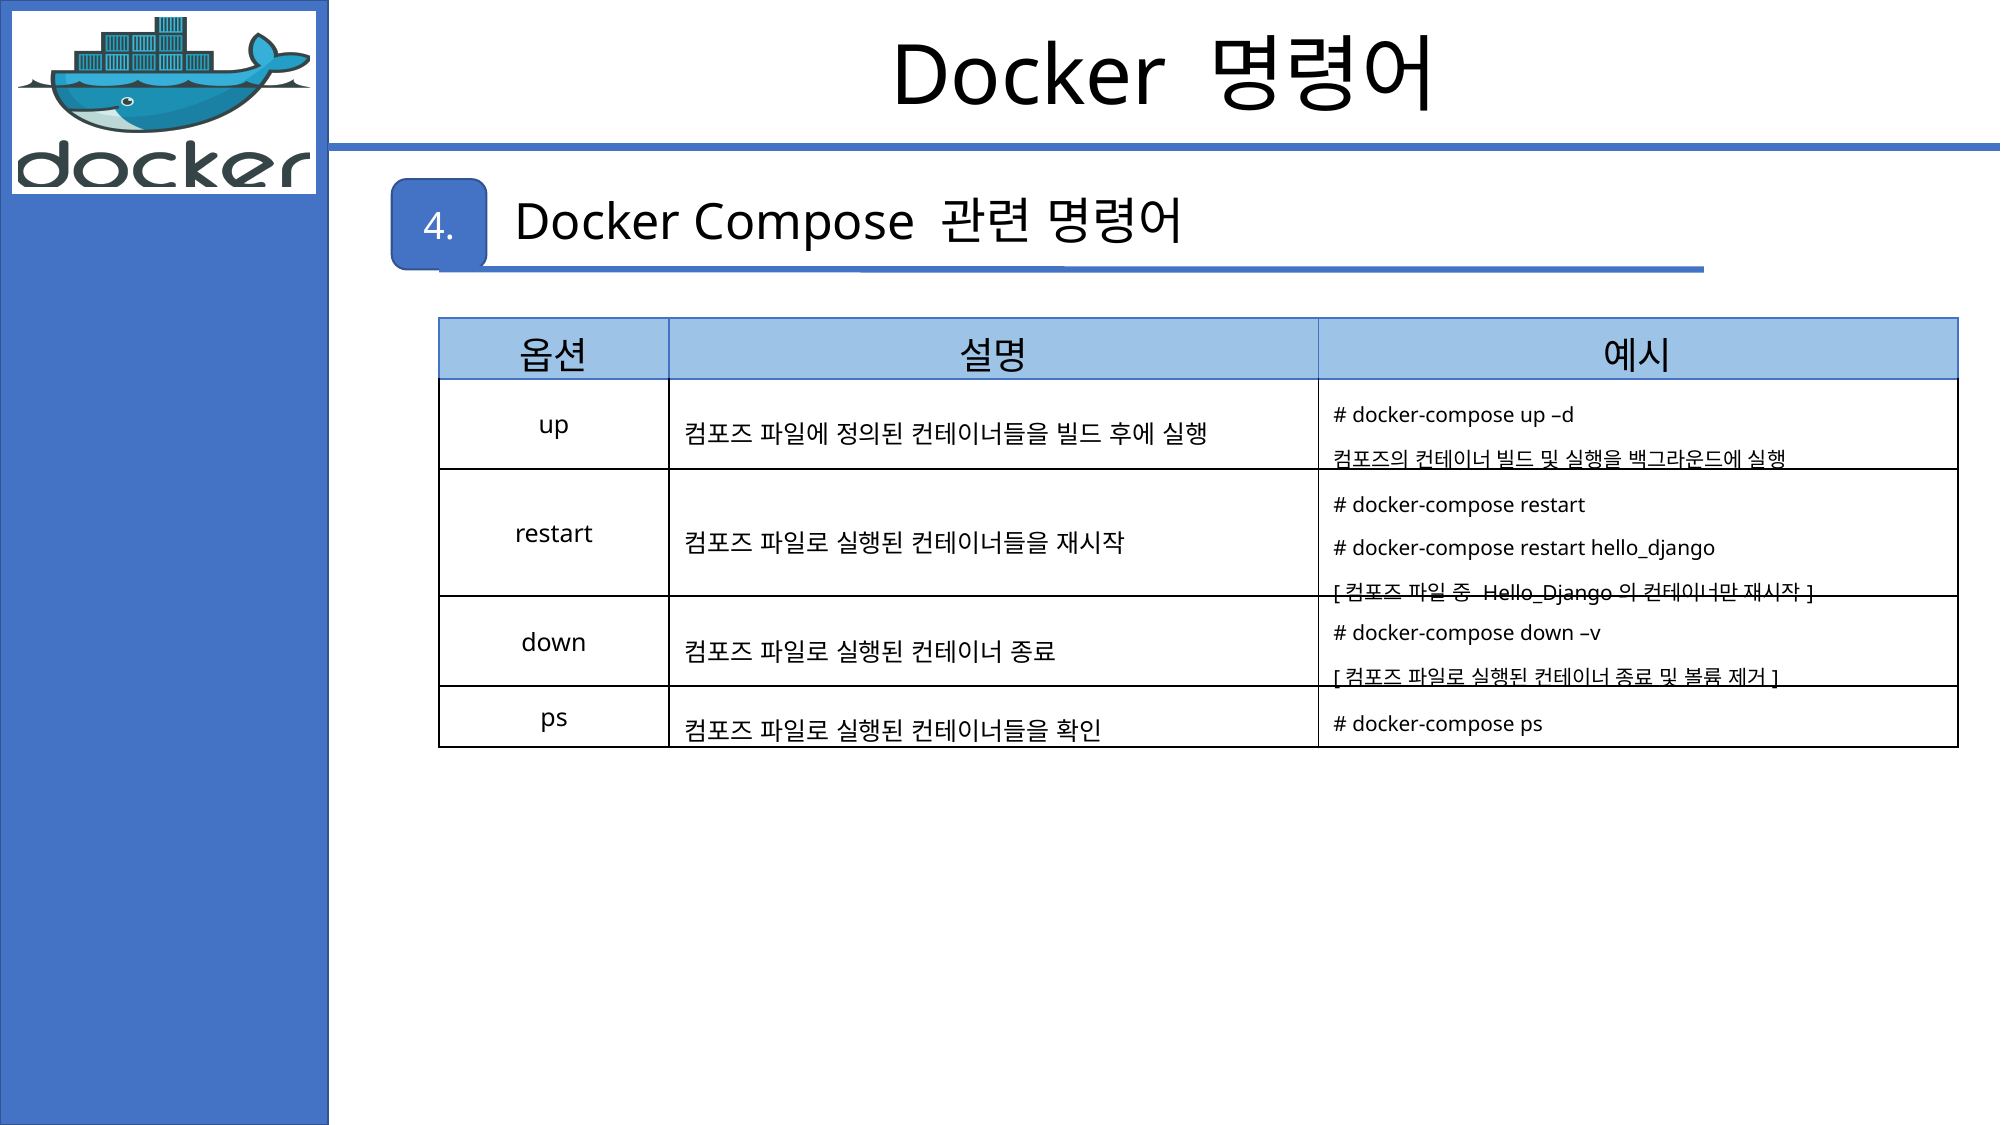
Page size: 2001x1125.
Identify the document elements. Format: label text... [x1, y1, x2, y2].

table_cell 컴포즈 파일로 실행된 컨테이너 종료 [670, 597, 1318, 685]
table_cell 컴포즈 파일에 정의된 컨테이너들을 빌드 후에 실행 [670, 380, 1318, 468]
table_header 예시 [1319, 319, 1957, 378]
table_cell 컴포즈 파일로 실행된 컨테이너들을 재시작 [670, 470, 1318, 595]
table_cell # docker-compose restart # docker-compose restart hello_django [컴포즈 파일 중 Hello_Django의 컨테이너만 재시작] [1319, 470, 1957, 595]
table_cell # docker-compose ps [1319, 687, 1957, 746]
table_cell down [440, 597, 668, 685]
text_box [0, 0, 329, 1125]
table_cell # docker-compose down –v [컴포즈 파일로 실행된 컨테이너 종료 및 볼륨 제거] [1319, 597, 1957, 685]
table_cell restart [440, 470, 668, 595]
table_cell 컴포즈 파일로 실행된 컨테이너들을 확인 [670, 687, 1318, 746]
table_cell up [440, 380, 668, 468]
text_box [391, 179, 1704, 270]
text_box [14, 13, 314, 192]
text_box Docker 명령어 [328, 14, 2000, 129]
table_cell ps [440, 687, 668, 746]
table_header 설명 [670, 319, 1318, 378]
table_cell # docker-compose up –d 컴포즈의 컨테이너 빌드 및 실행을 백그라운드에 실행 [1319, 380, 1957, 468]
table_header 옵션 [440, 319, 668, 378]
